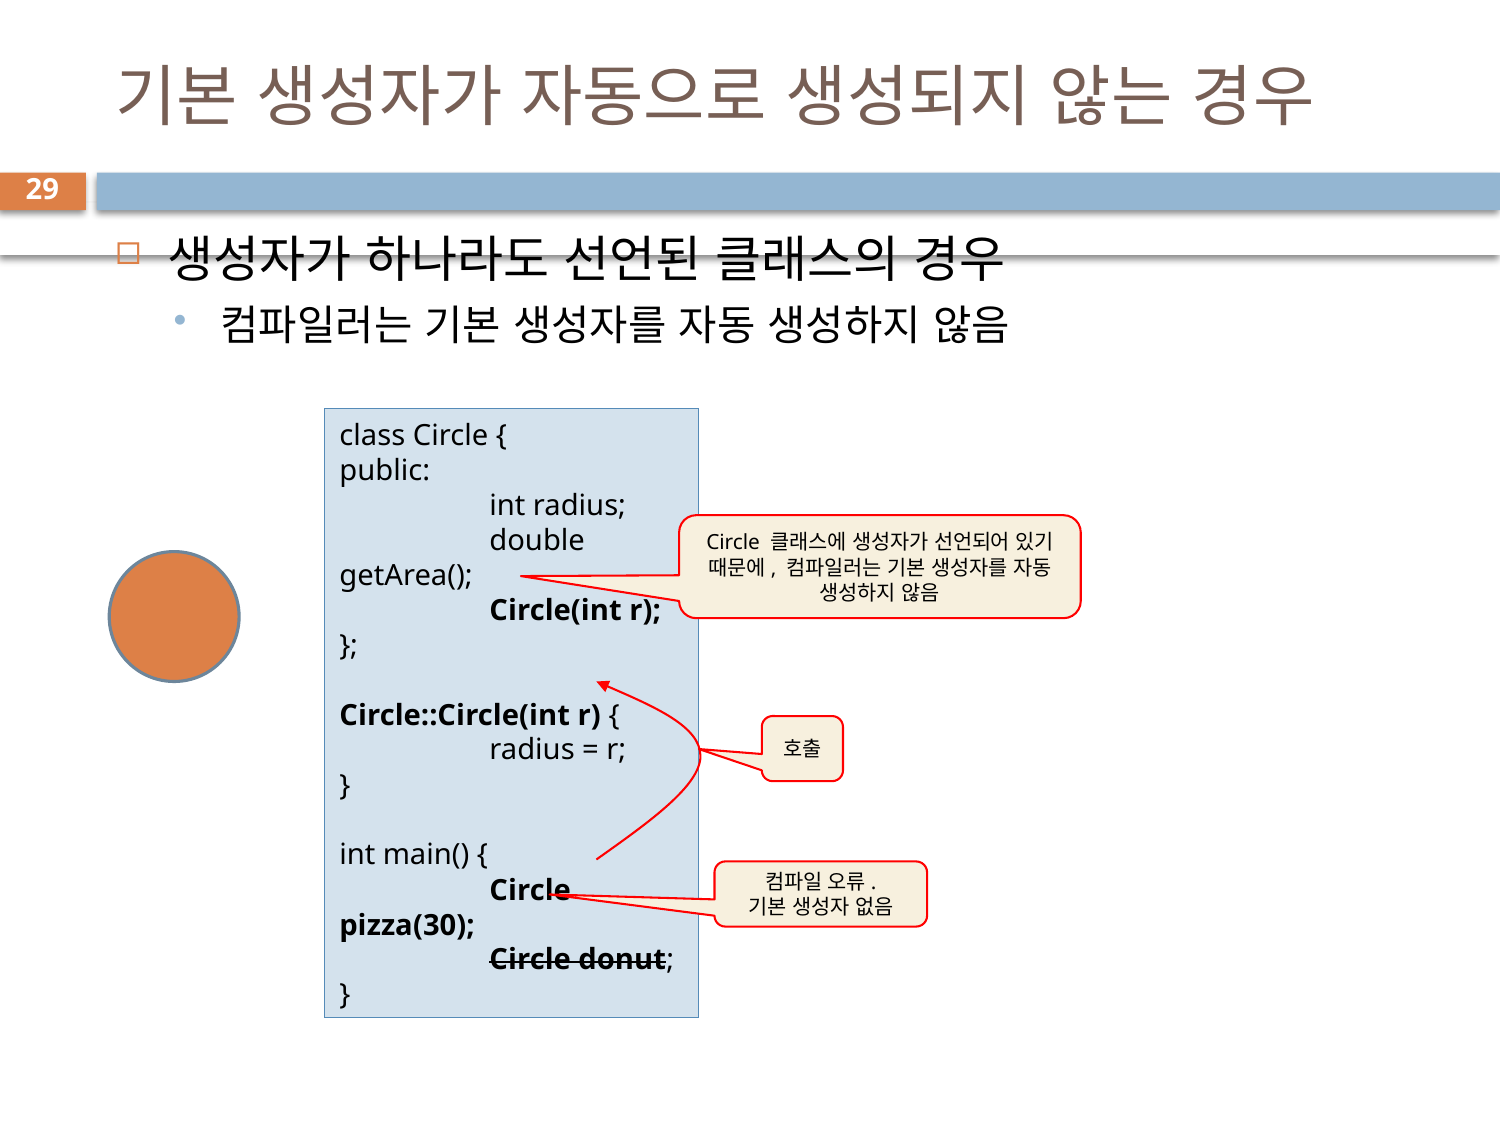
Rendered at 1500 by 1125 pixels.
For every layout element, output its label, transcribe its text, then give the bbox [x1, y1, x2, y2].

text_box [595, 680, 703, 861]
slide_number 29 [0, 170, 87, 211]
list 생성자가 하나라도 선언된 클래스의 경우 컴파일러는 기본 생성자를 자동 생성하지 않음 [100, 219, 1438, 1059]
title 기본 생성자가 자동으로 생성되지 않는 경우 [100, 37, 1438, 149]
text_box 컴파일 오류. 기본 생성자 없음 [548, 859, 929, 929]
text_box 호출 [697, 714, 845, 783]
text_box Circle 클래스에 생성자가 선언되어 있기 때문에, 컴파일러는 기본 생성자를 자동 생성하지 않음 [519, 513, 1083, 620]
text_box class Circle { public: int radius; double getArea(); Circle(int r); }; Circle::Circle(int r) { radius = r; } int main() { Circle pizza(30); Circle donut; } [324, 408, 699, 1018]
text_box [107, 550, 241, 684]
